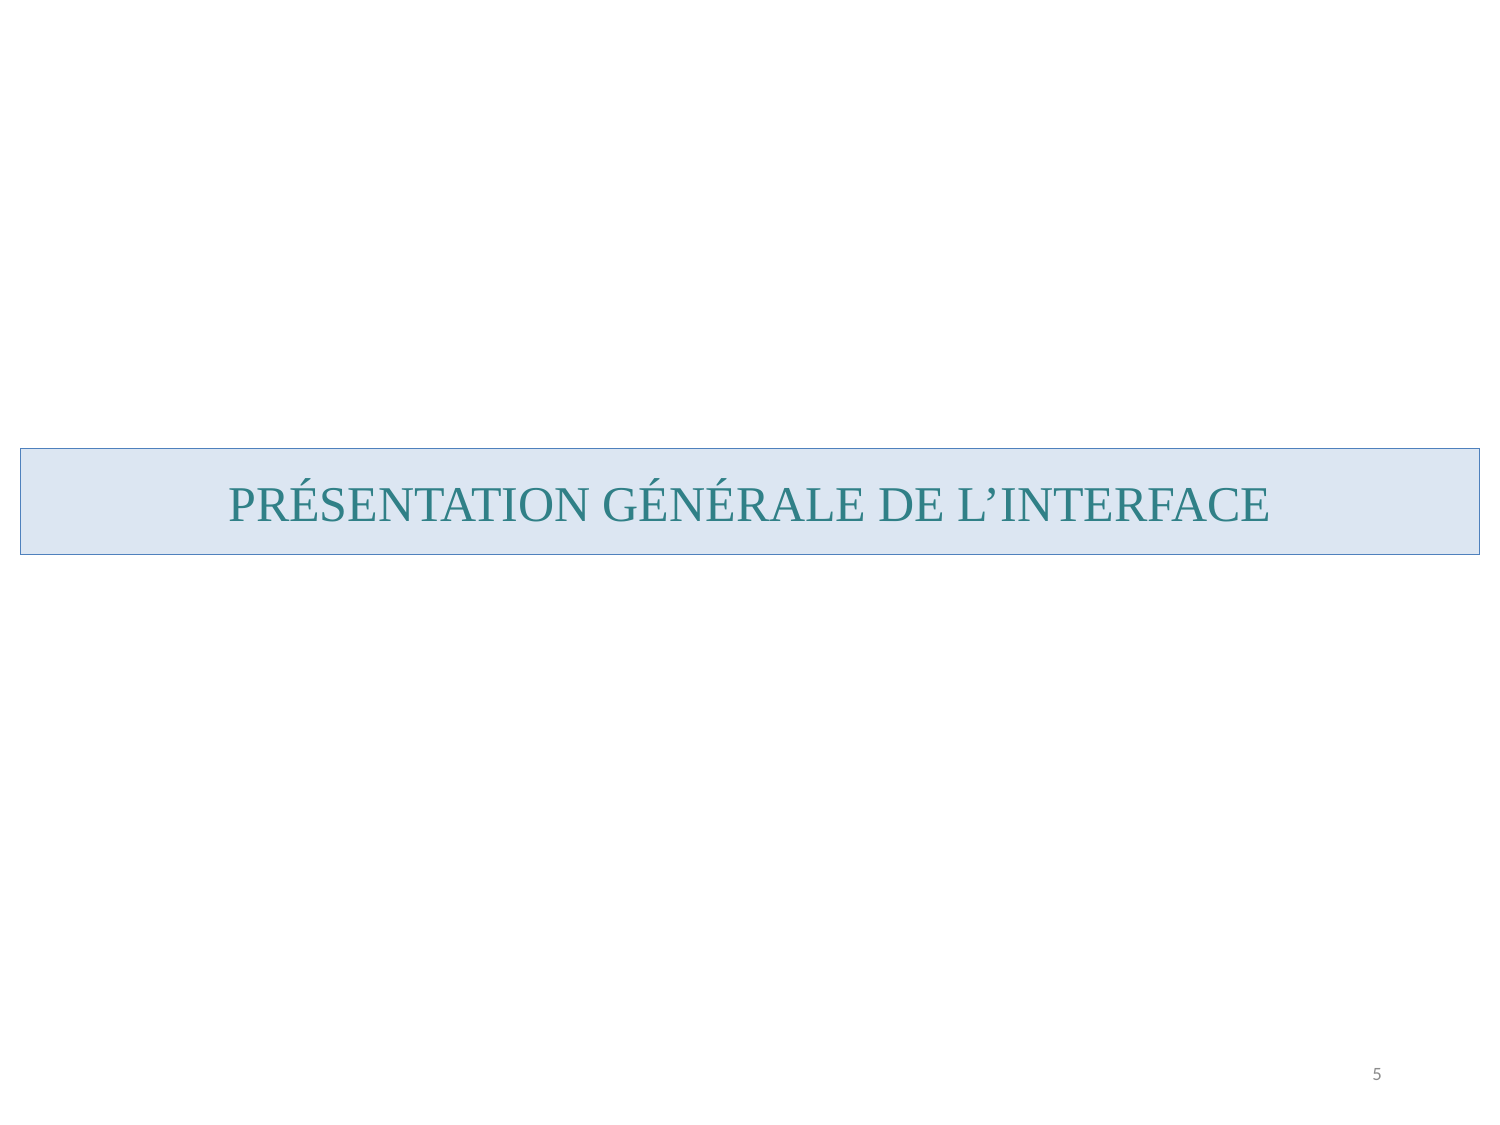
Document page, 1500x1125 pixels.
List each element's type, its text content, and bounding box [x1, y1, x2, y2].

text_box 5 [1059, 1042, 1397, 1103]
text_box PRéSENTATION GéNéRALE DE L’INTERFACE [20, 448, 1480, 555]
